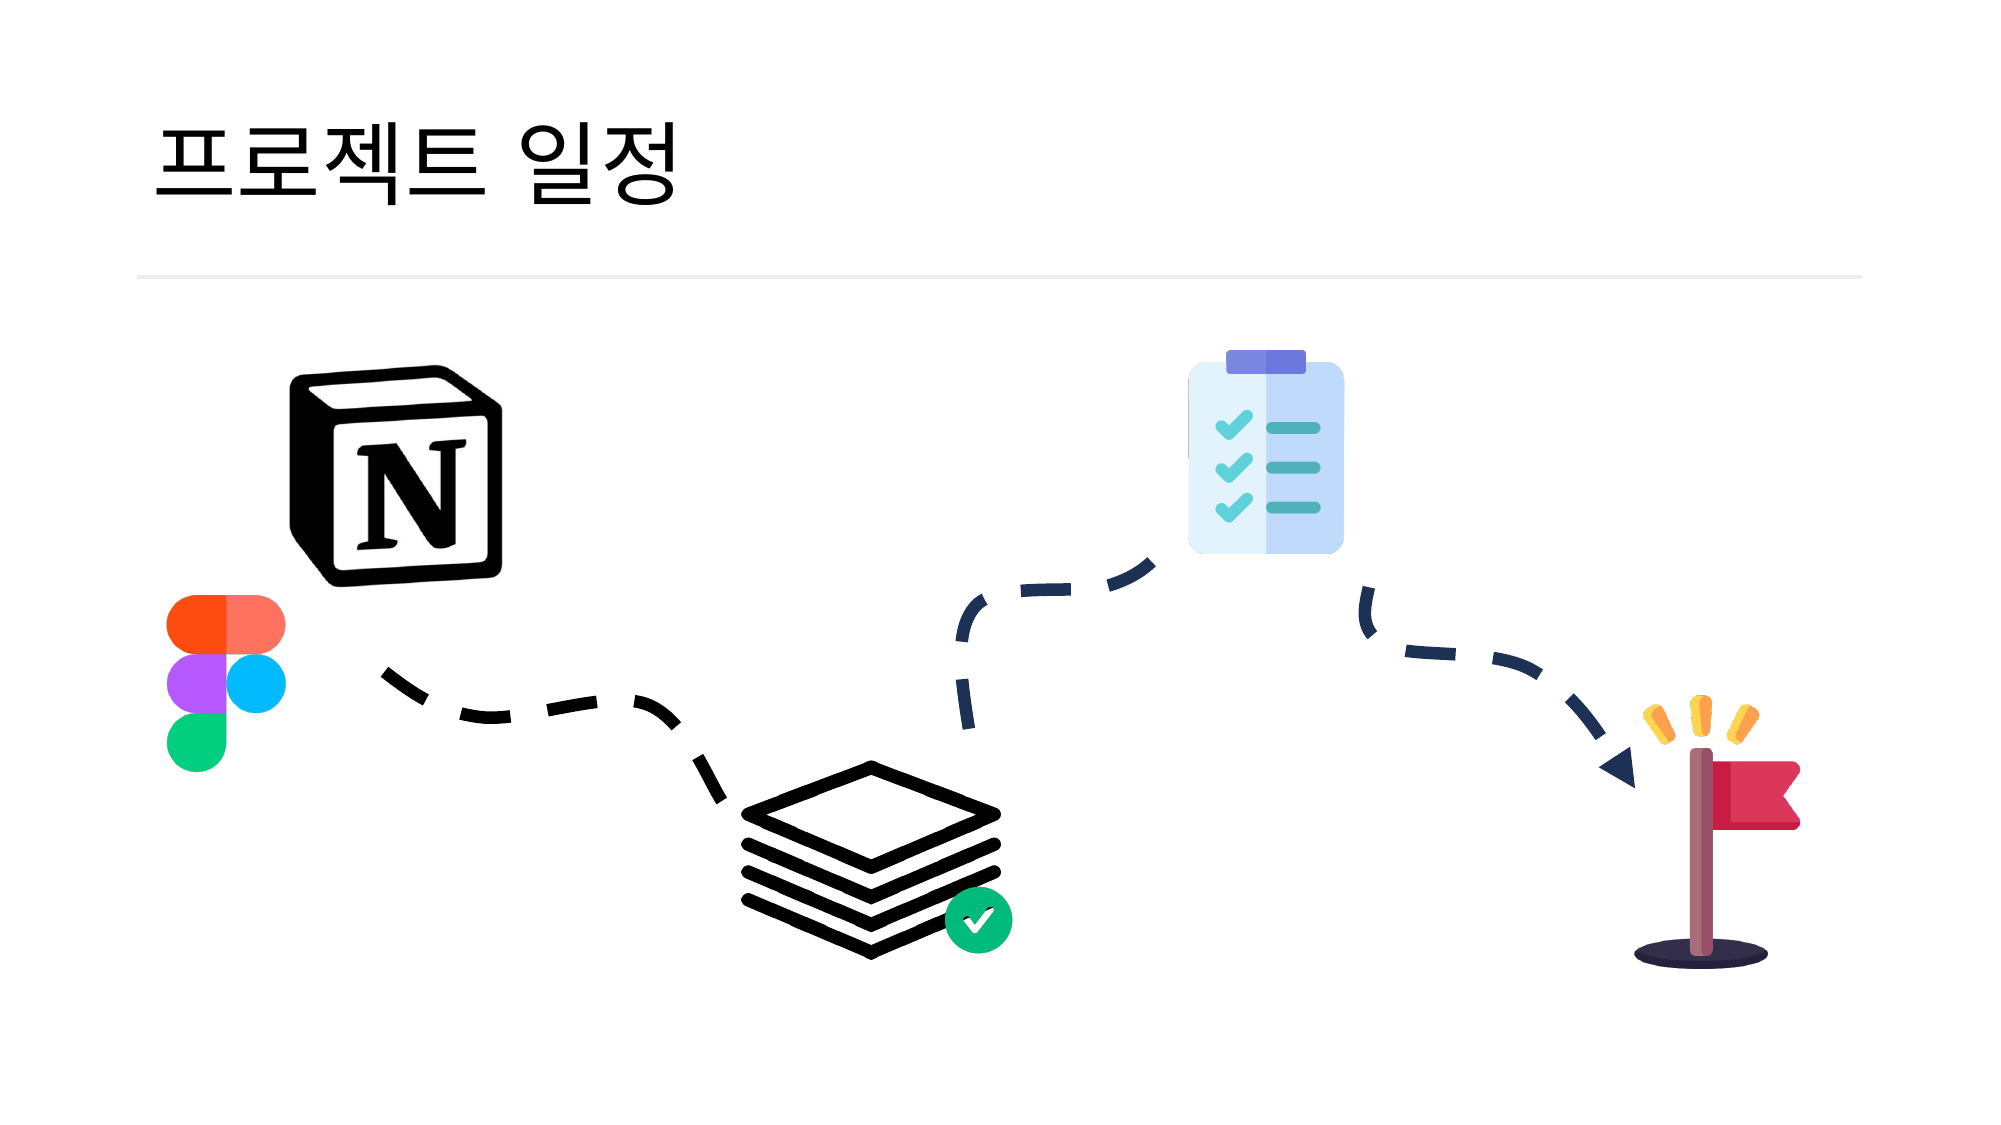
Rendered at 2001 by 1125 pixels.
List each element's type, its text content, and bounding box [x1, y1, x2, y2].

text_box [1363, 587, 1571, 740]
title 프로젝트 일정 [137, 59, 1863, 277]
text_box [741, 730, 1018, 990]
picture [1164, 350, 1368, 554]
picture [137, 330, 545, 772]
text_box [383, 670, 725, 805]
picture [1571, 686, 1863, 978]
text_box [959, 548, 1164, 729]
